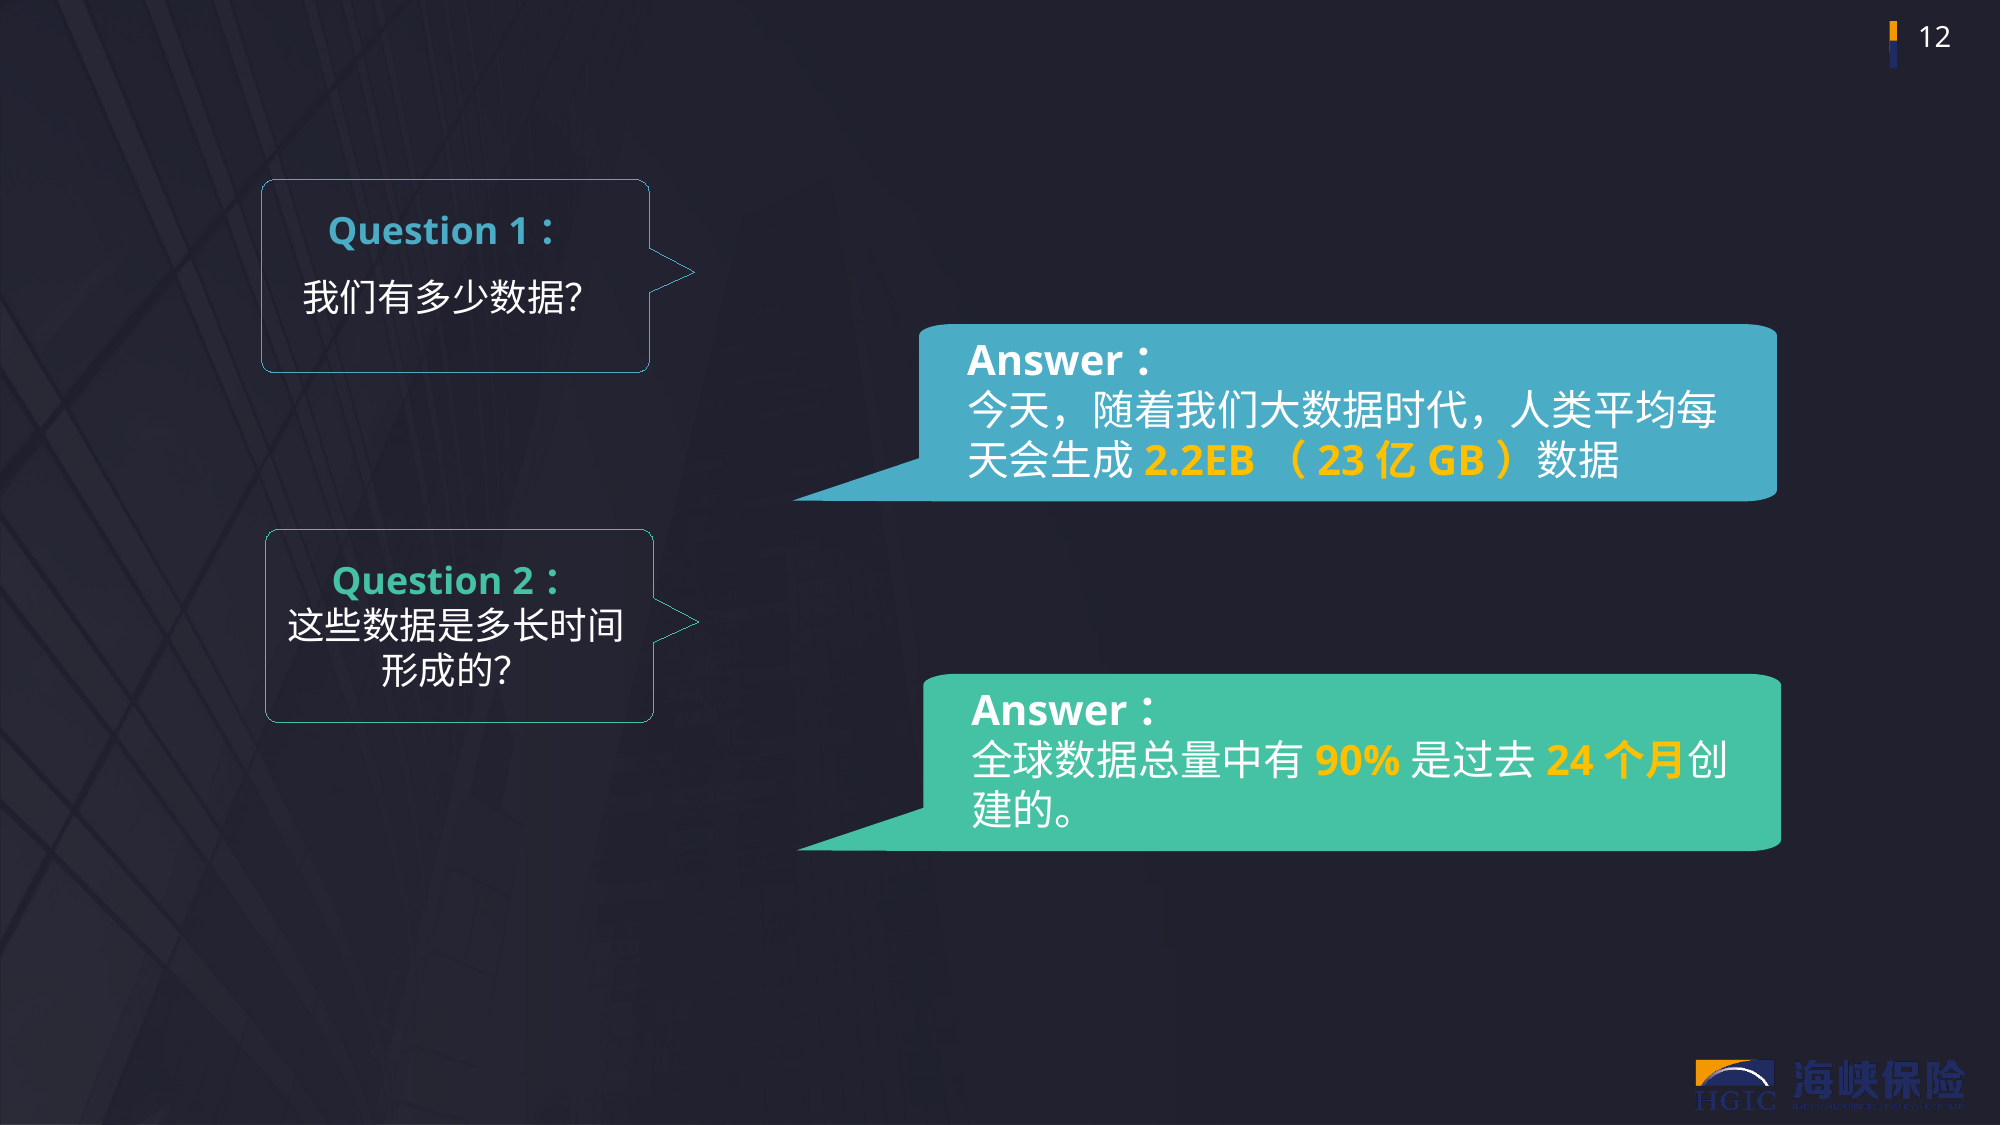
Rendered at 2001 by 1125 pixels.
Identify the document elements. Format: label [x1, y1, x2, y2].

text_box [792, 324, 1777, 502]
text_box [261, 179, 695, 373]
text_box [796, 673, 1782, 852]
picture [0, 0, 2000, 1125]
text_box [265, 529, 699, 744]
